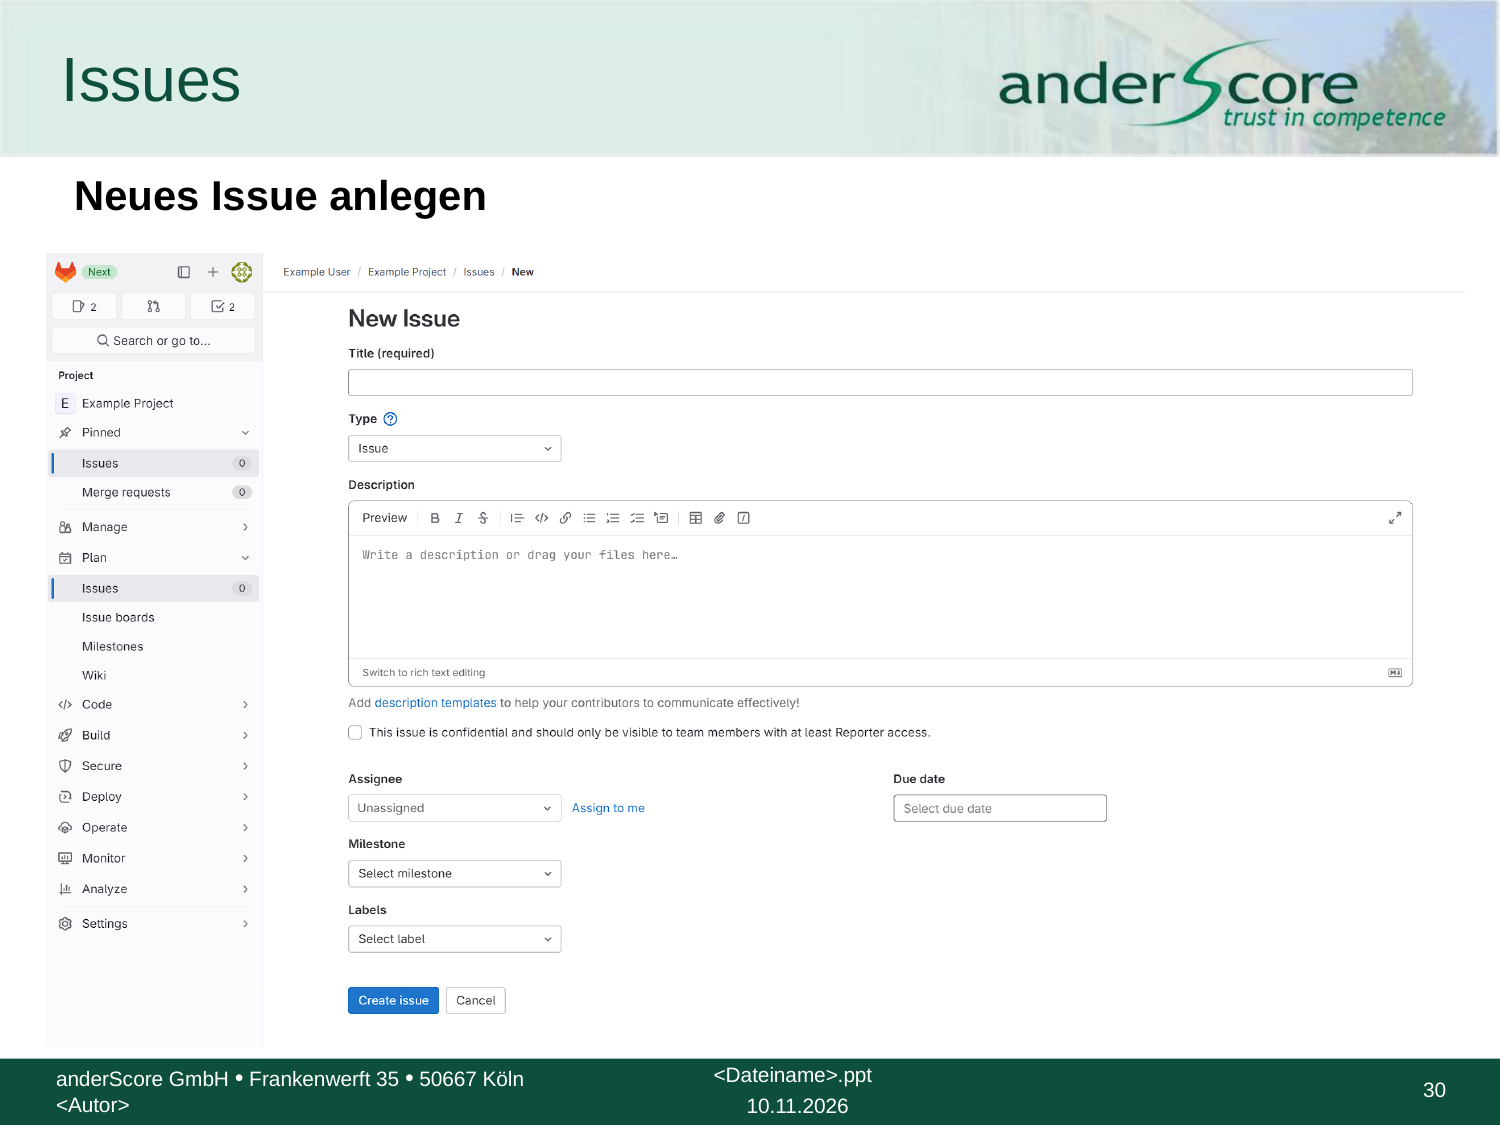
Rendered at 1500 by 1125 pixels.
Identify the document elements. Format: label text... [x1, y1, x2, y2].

picture [0, 0, 1500, 157]
picture [46, 253, 1465, 1048]
list Neues Issue anlegen [49, 160, 1447, 252]
title Issues [46, 23, 975, 140]
